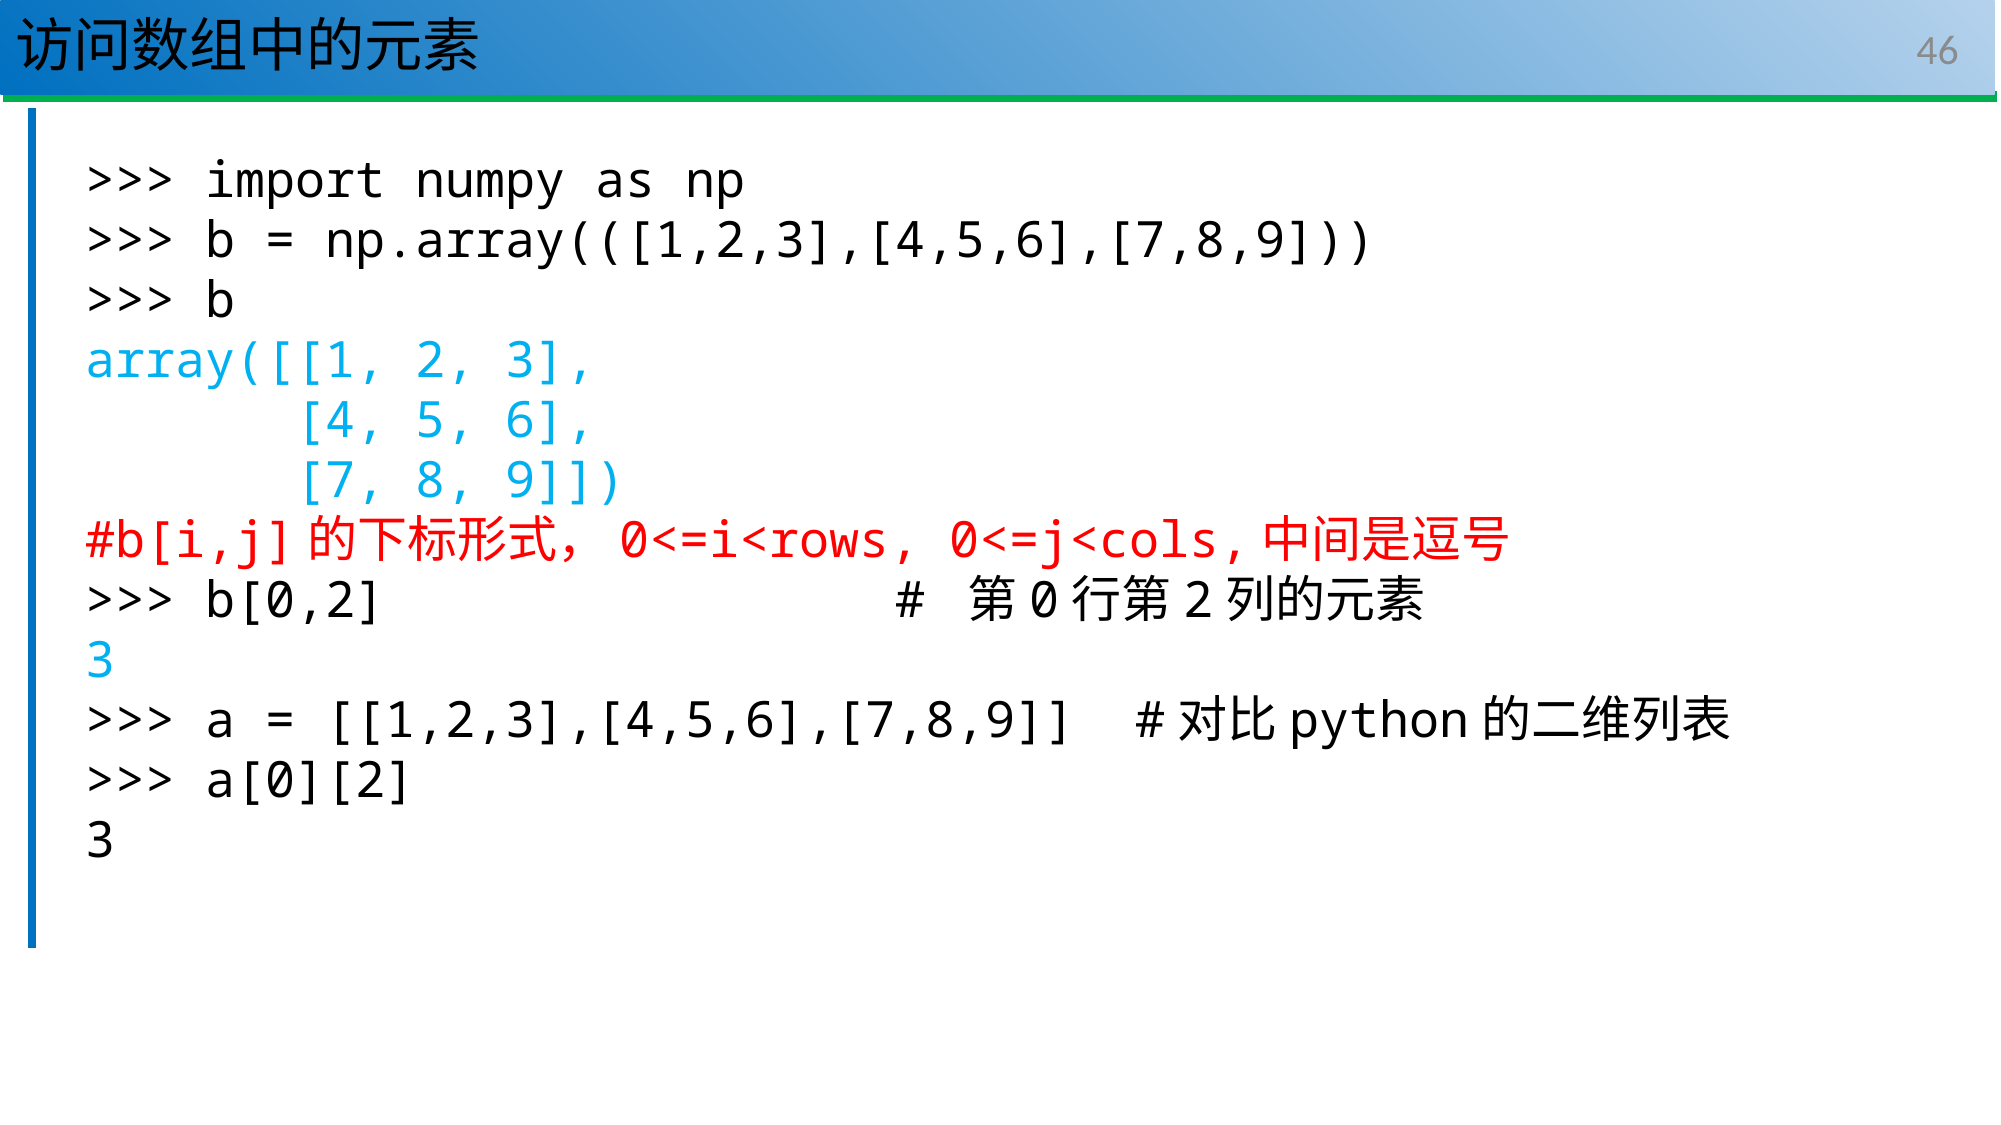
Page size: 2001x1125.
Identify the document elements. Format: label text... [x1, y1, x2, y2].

slide_number 46 [1523, 17, 1974, 78]
list >>> import numpy as np >>> b = np.array(([1,2,3],[4,5,6],[7,8,9])) >>> b array([[1, 2, 3], [4, 5, 6], [7, 8, 9]]) #b[i,j]的下标形式，0<=i<rows, 0<=j<cols,中间是逗号 >>> b[0,2] # 第0行第2列的元素 3 >>> a = [[1,2,3],[4,5,6],[7,8,9]] #对比python的二维列表 >>> a[0][2] 3 [70, 140, 1851, 1007]
title 访问数组中的元素 [0, 0, 1995, 95]
